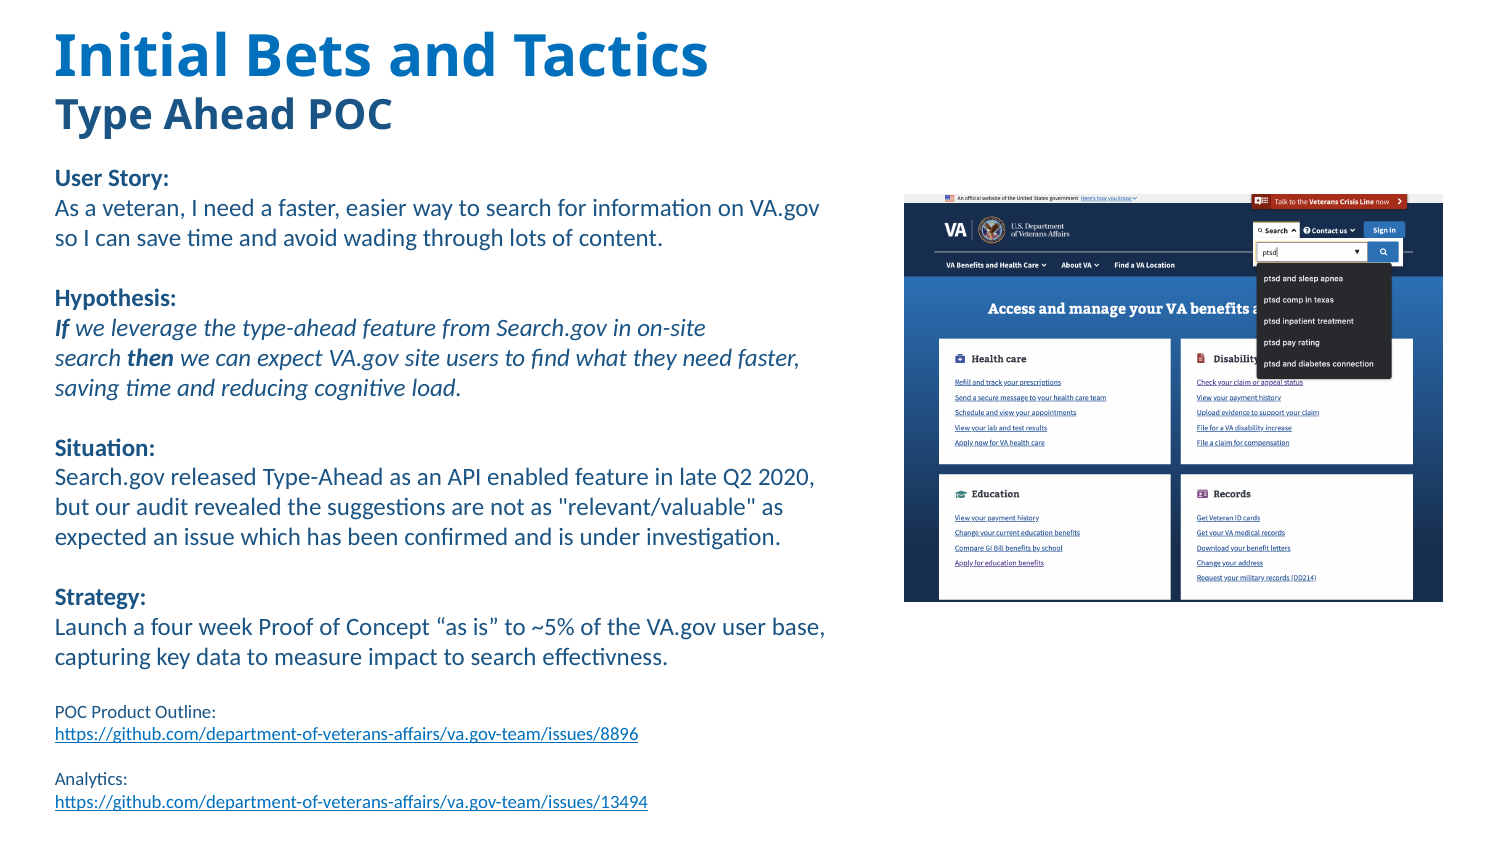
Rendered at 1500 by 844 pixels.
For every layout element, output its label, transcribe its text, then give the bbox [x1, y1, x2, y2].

text_box POC Product Outline: https://github.com/department-of-veterans-affairs/va.gov-team/issues/8896 Analytics: https://github.com/department-of-veterans-affairs/va.gov-team/issues/13494 [40, 692, 1457, 842]
picture [904, 194, 1443, 602]
text_box Type Ahead POC [40, 81, 547, 146]
title Initial Bets and Tactics [40, 10, 1416, 114]
text_box User Story: As a veteran, I need a faster, easier way to search for information on VA.gov so I can save time and avoid wading through lots of content. Hypothesis: If we leverage the type-ahead feature from Search.gov in on-site search then we can expect VA.gov site users to find what they need faster, saving time and reducing cognitive load. Situation: Search.gov released Type-Ahead as an API enabled feature in late Q2 2020, but our audit revealed the suggestions are not as "relevant/valuable" as expected an issue which has been confirmed and is under investigation. Strategy: Launch a four week Proof of Concept “as is” to ~5% of the VA.gov user base, capturing key data to measure impact to search effectivness. [40, 154, 864, 678]
